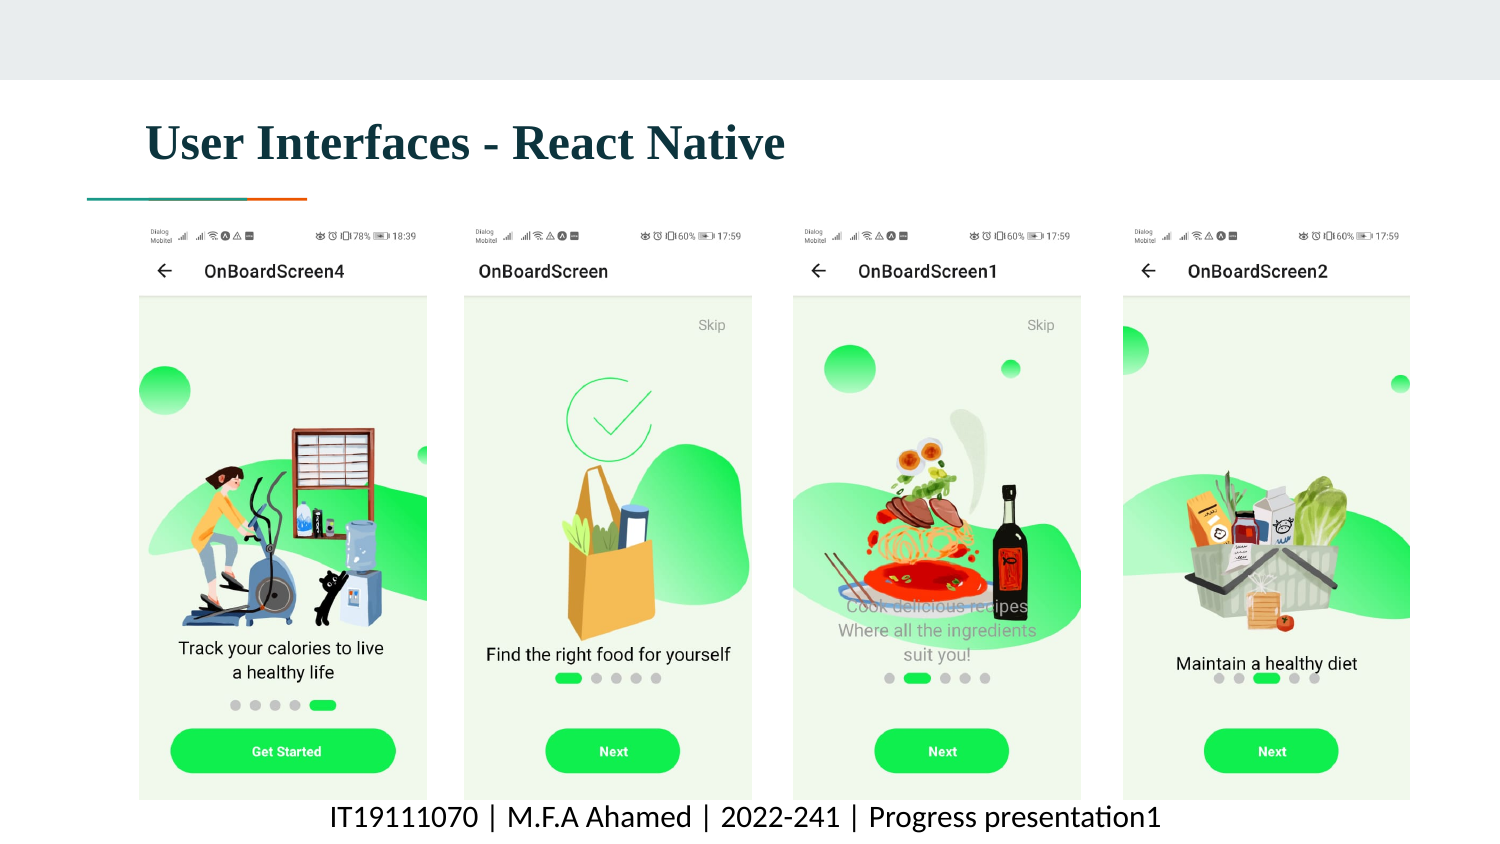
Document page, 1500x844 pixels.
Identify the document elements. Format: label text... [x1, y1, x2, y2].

picture [464, 225, 752, 801]
picture [793, 225, 1081, 801]
title User Interfaces - React Native [129, 94, 856, 192]
picture [1122, 225, 1411, 801]
text_box IT19111070 | M.F.A Ahamed | 2022-241 | Progress presentation1 [314, 775, 1186, 844]
picture [139, 225, 427, 801]
